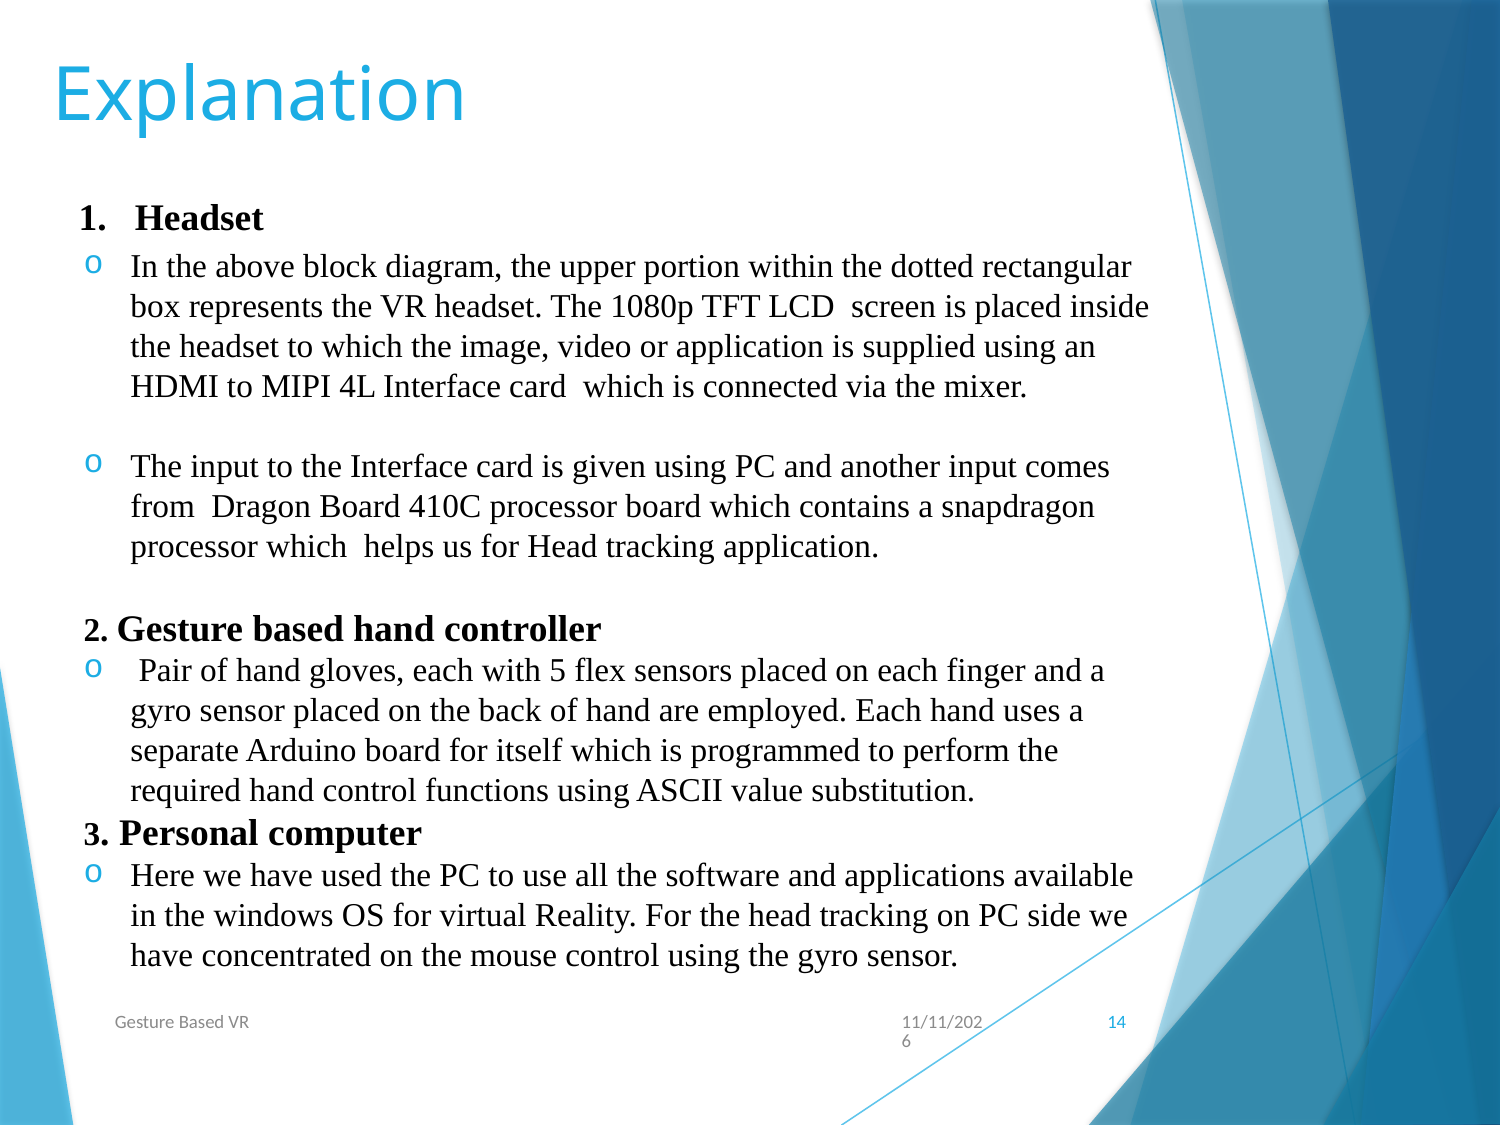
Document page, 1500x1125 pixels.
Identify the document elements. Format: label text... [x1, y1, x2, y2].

footer Gesture Based VR [99, 991, 859, 1051]
title Explanation [37, 37, 1079, 150]
text_box Headset [63, 162, 339, 245]
slide_number 14 [1057, 991, 1142, 1051]
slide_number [886, 991, 999, 1051]
text_box In the above block diagram, the upper portion within the dotted rectangular box represents the VR headset. The 1080p TFT LCD screen is placed inside the headset to which the image, video or application is supplied using an HDMI to MIPI 4L Interface card which is connected via the mixer. The input to the Interface card is given using PC and another input comes from Dragon Board 410C processor board which contains a snapdragon processor which helps us for Head tracking application. 2. Gesture based hand controller Pair of hand gloves, each with 5 flex sensors placed on each finger and a gyro sensor placed on the back of hand are employed. Each hand uses a separate Arduino board for itself which is programmed to perform the required hand control functions using ASCII value substitution. 3. Personal computer Here we have used the PC to use all the software and applications available in the windows OS for virtual Reality. For the head tracking on PC side we have concentrated on the mouse control using the gyro sensor. [68, 236, 1182, 1061]
